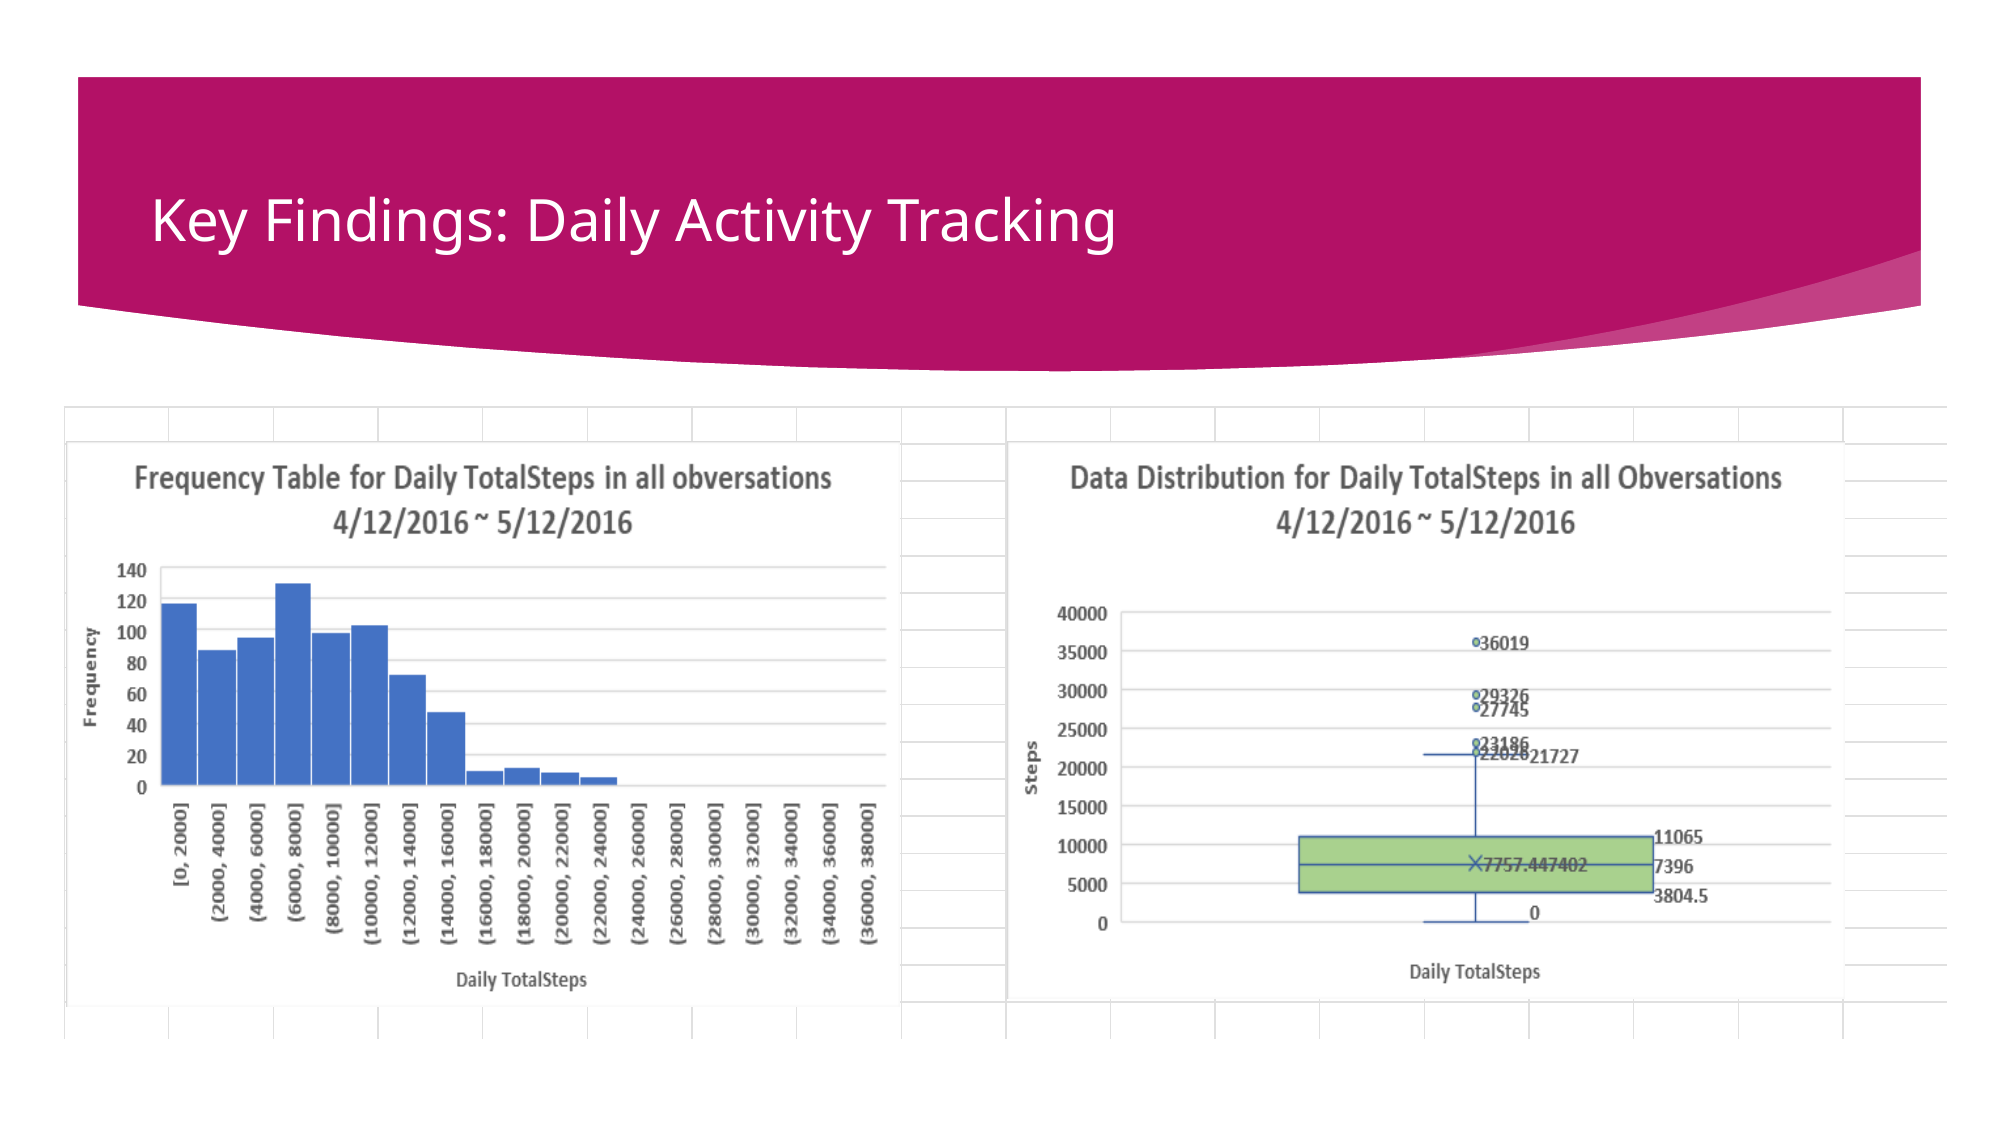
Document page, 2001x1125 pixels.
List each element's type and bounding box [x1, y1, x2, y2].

text_box [0, 0, 2000, 1125]
text_box [63, 405, 1949, 1041]
